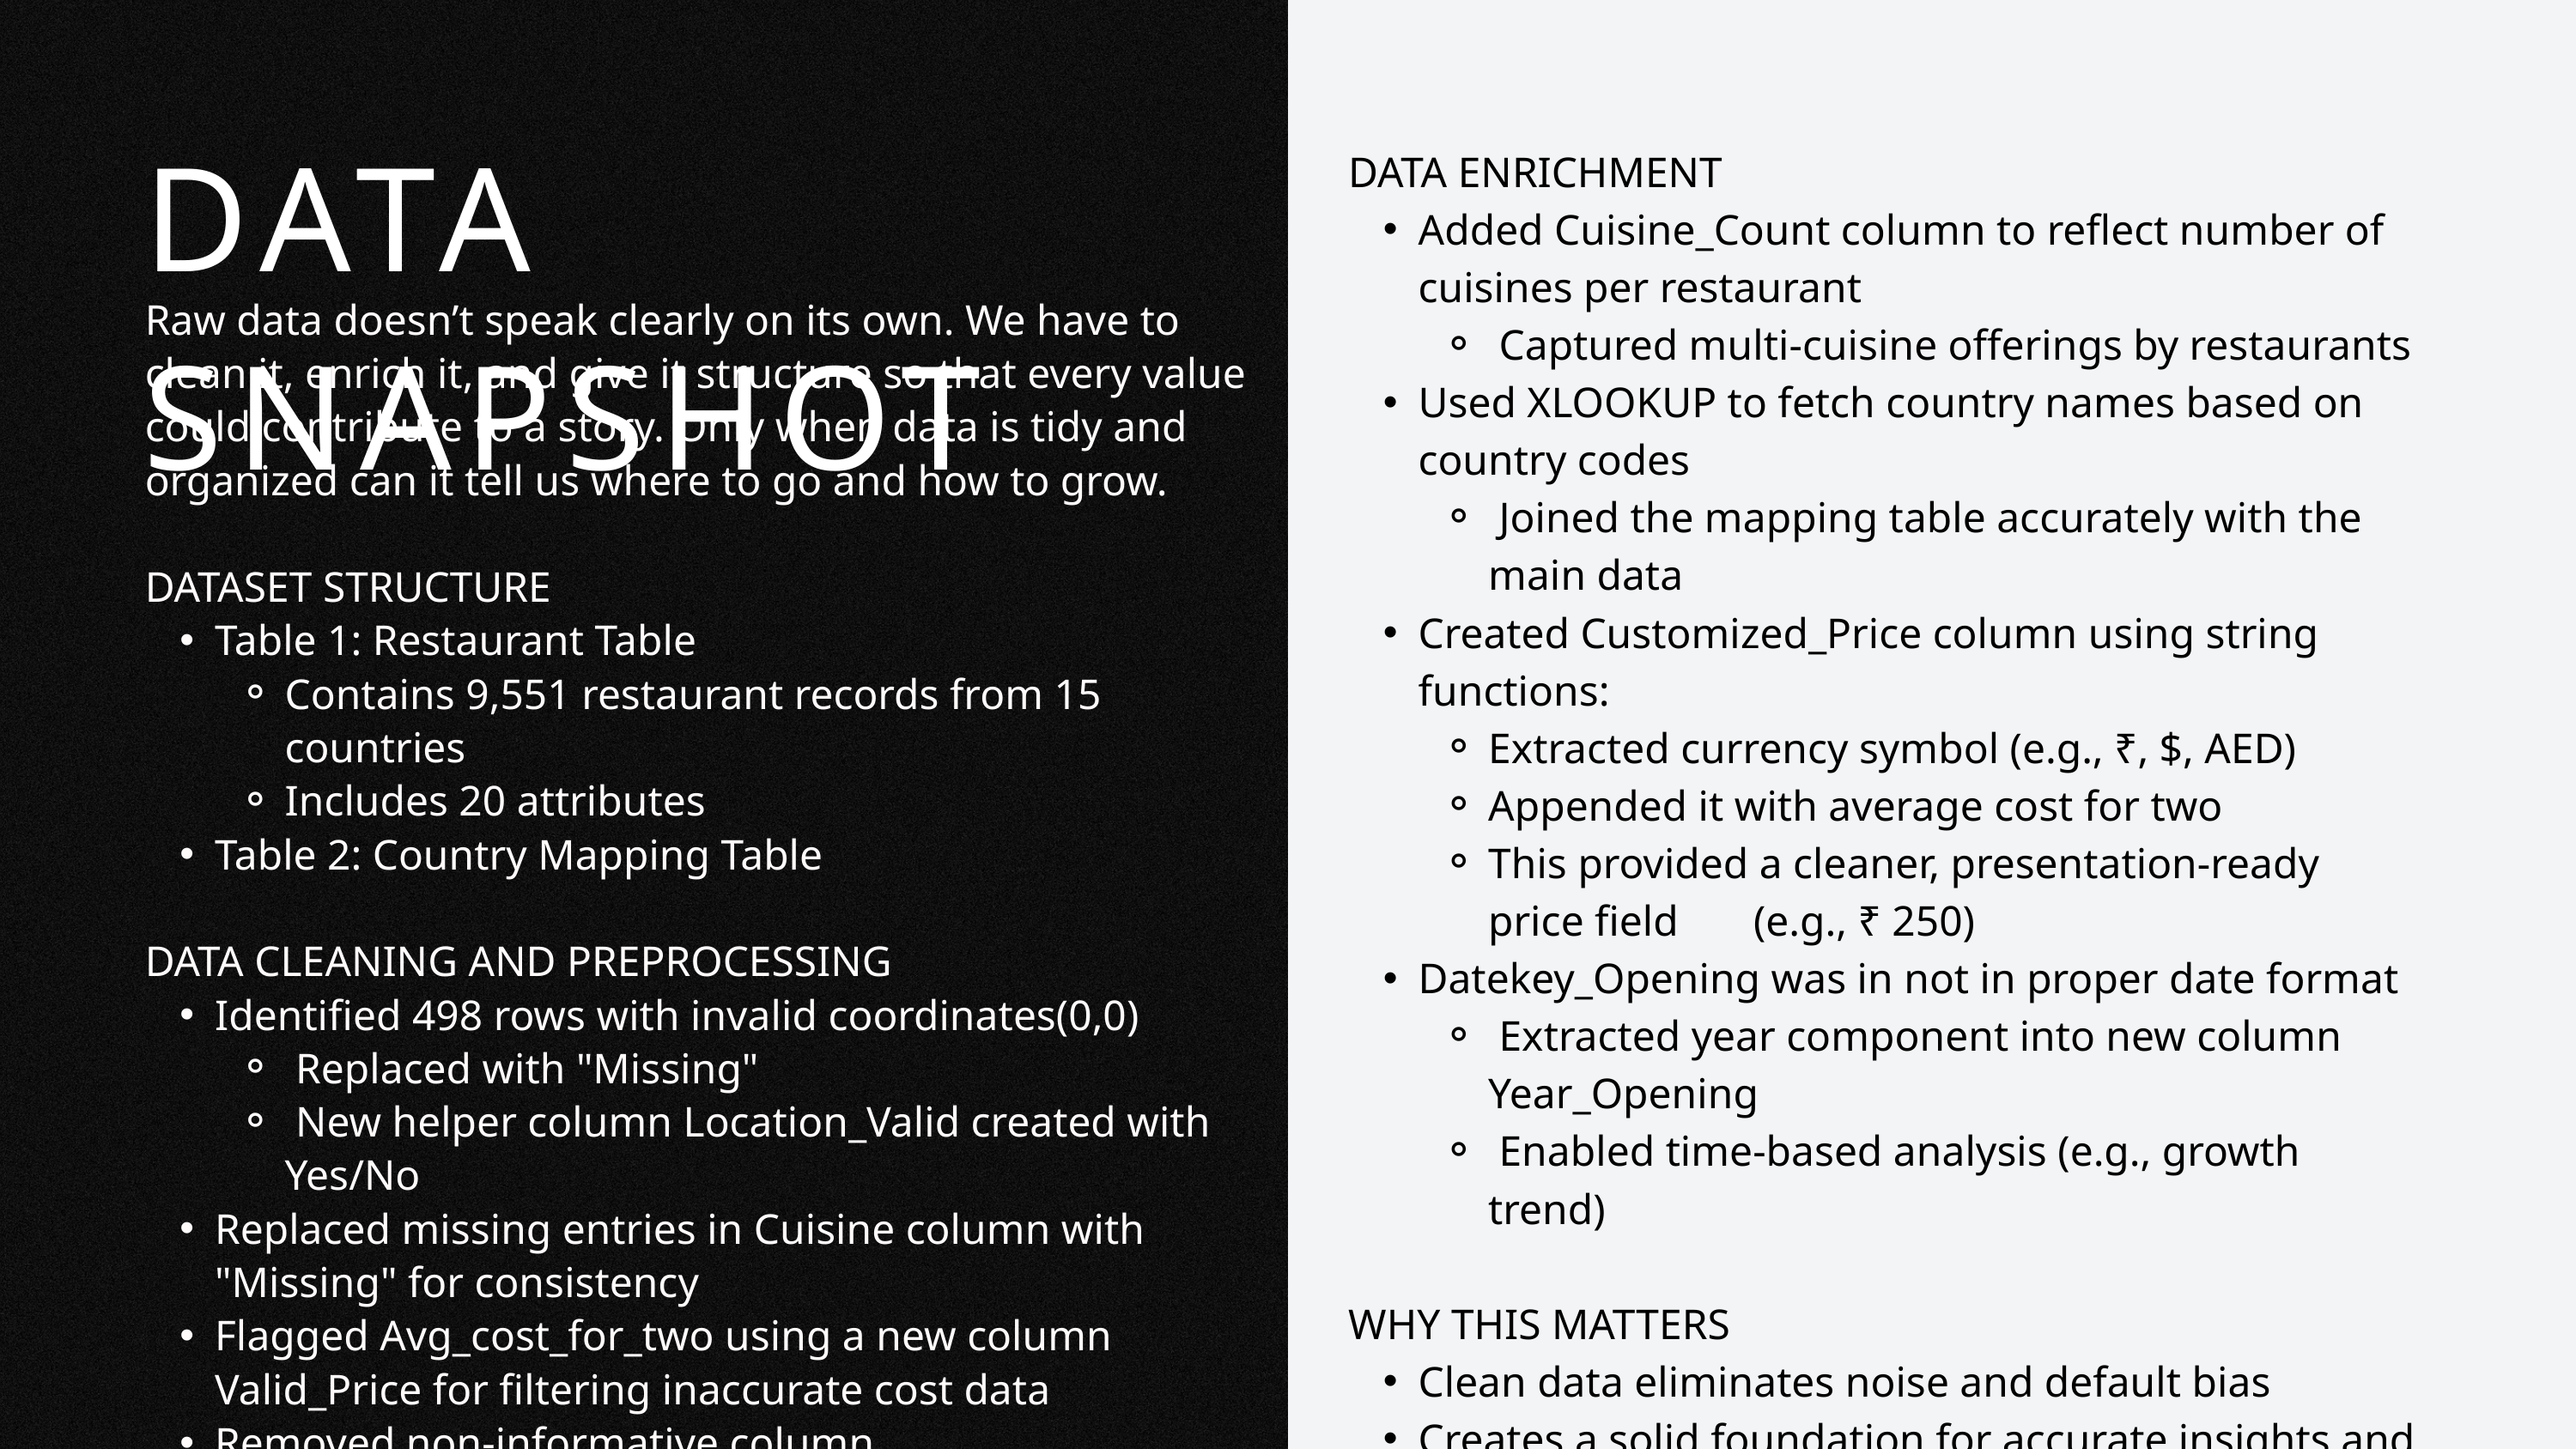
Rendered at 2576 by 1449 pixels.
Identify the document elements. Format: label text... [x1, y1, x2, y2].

text_box [0, 0, 1288, 1449]
text_box DATA SNAPSHOT [143, 101, 1254, 499]
text_box Raw data doesn’t speak clearly on its own. We have to clean it, enrich it, and give it structure so that every value could contribute to a story. Only when data is tidy and organized can it tell us where to go and how to grow. DATASET STRUCTURE Table 1: Restaurant Table Contains 9,551 restaurant records from 15 countries Includes 20 attributes Table 2: Country Mapping Table DATA CLEANING AND PREPROCESSING Identified 498 rows with invalid coordinates(0,0) Replaced with "Missing" New helper column Location_Valid created with Yes/No Replaced missing entries in Cuisine column with "Missing" for consistency Flagged Avg_cost_for_two using a new column Valid_Price for filtering inaccurate cost data Removed non-informative column Switch_to_order_menu which had only “No” across all rows [144, 499, 1254, 1449]
text_box DATA ENRICHMENT Added Cuisine_Count column to reflect number of cuisines per restaurant Captured multi-cuisine offerings by restaurants Used XLOOKUP to fetch country names based on country codes Joined the mapping table accurately with the main data Created Customized_Price column using string functions: Extracted currency symbol (e.g., ₹, $, AED) Appended it with average cost for two This provided a cleaner, presentation-ready price field (e.g., ₹ 250) Datekey_Opening was in not in proper date format Extracted year component into new column Year_Opening Enabled time-based analysis (e.g., growth trend) WHY THIS MATTERS Clean data eliminates noise and default bias Creates a solid foundation for accurate insights and decision-making Enriched columns enable custom visuals, slicer filters, and advanced analysis [1348, 137, 2419, 1449]
